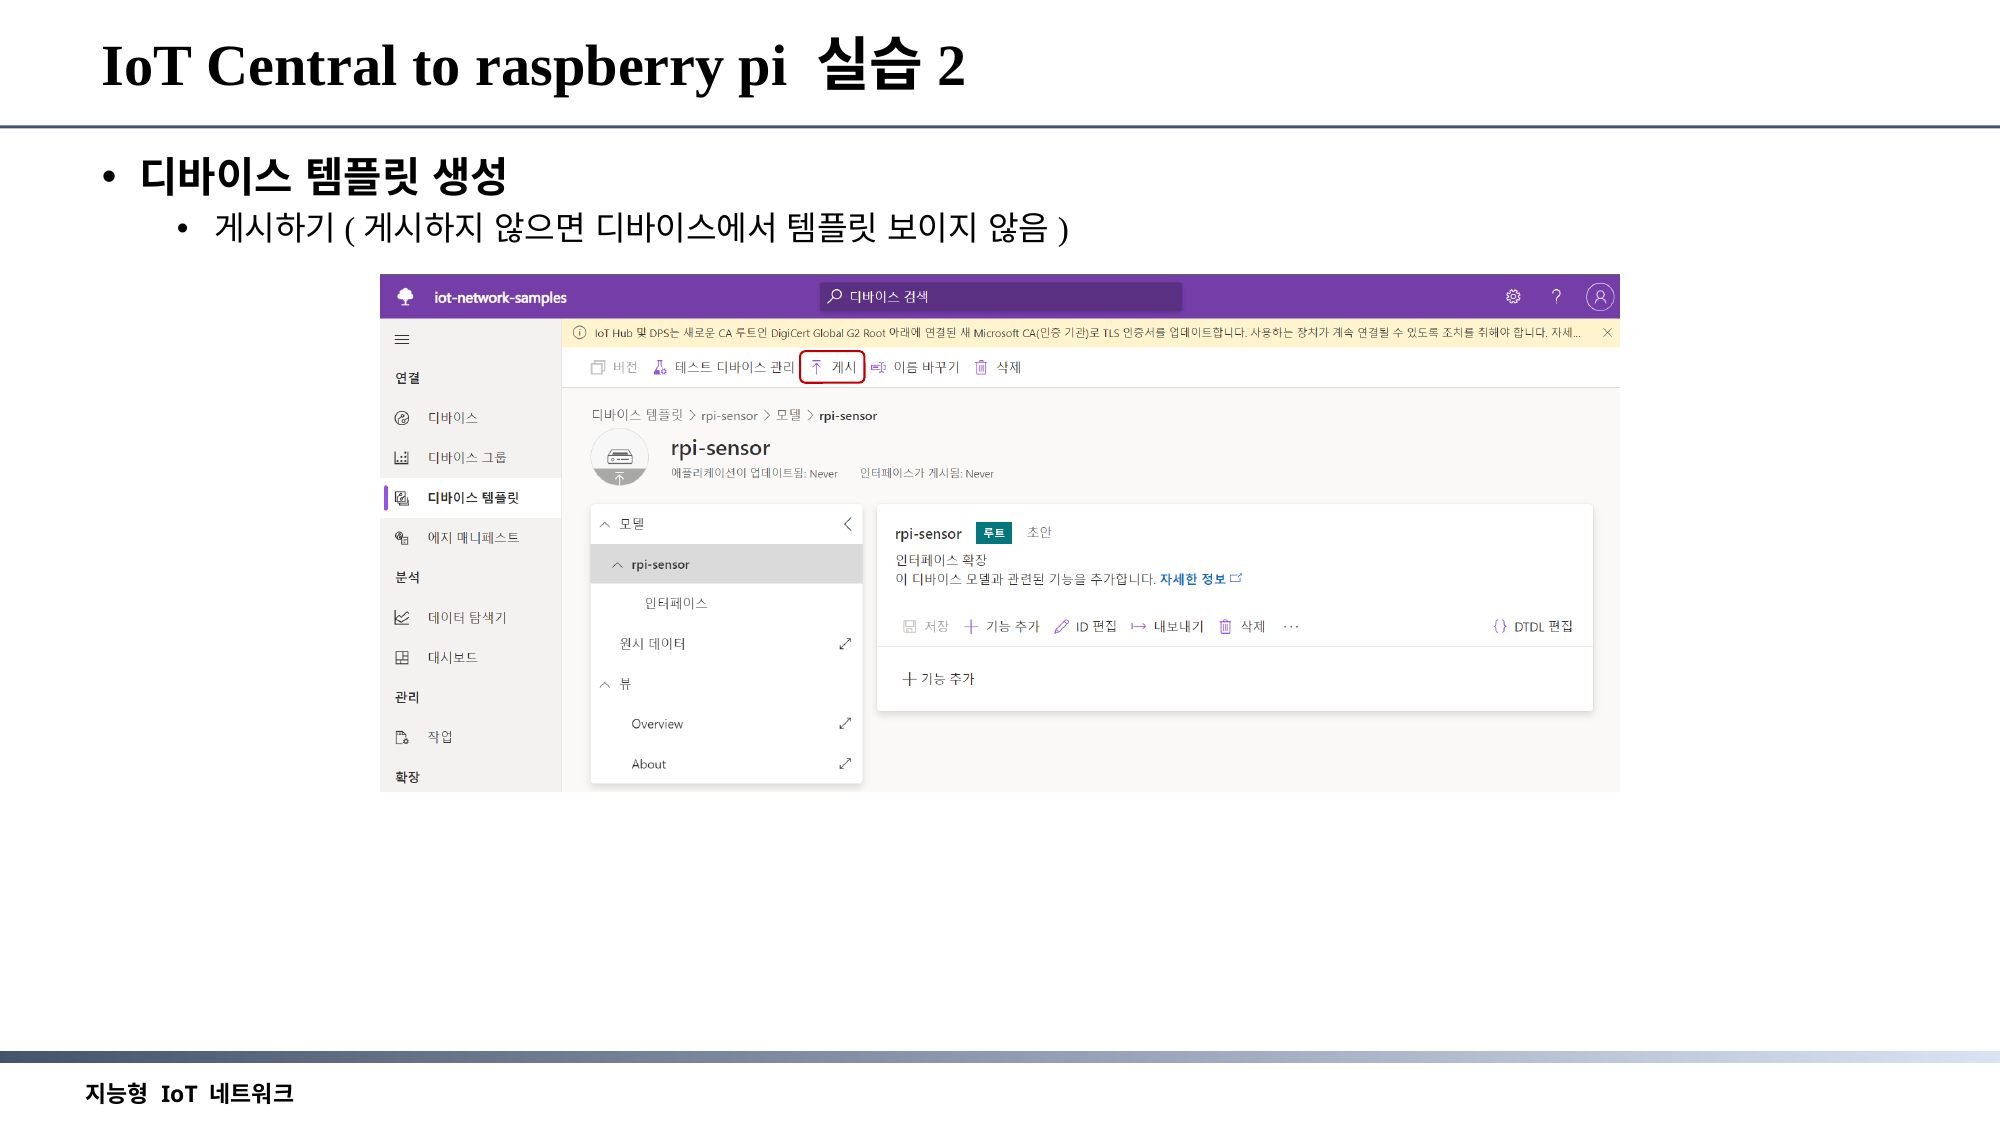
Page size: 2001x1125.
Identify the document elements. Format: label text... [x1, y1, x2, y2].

title IoT Central to raspberry pi 실습2 [86, 30, 1914, 102]
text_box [380, 274, 1620, 792]
list 디바이스 템플릿 생성 게시하기(게시하지 않으면 디바이스에서 템플릿 보이지 않음) [86, 149, 1914, 1020]
